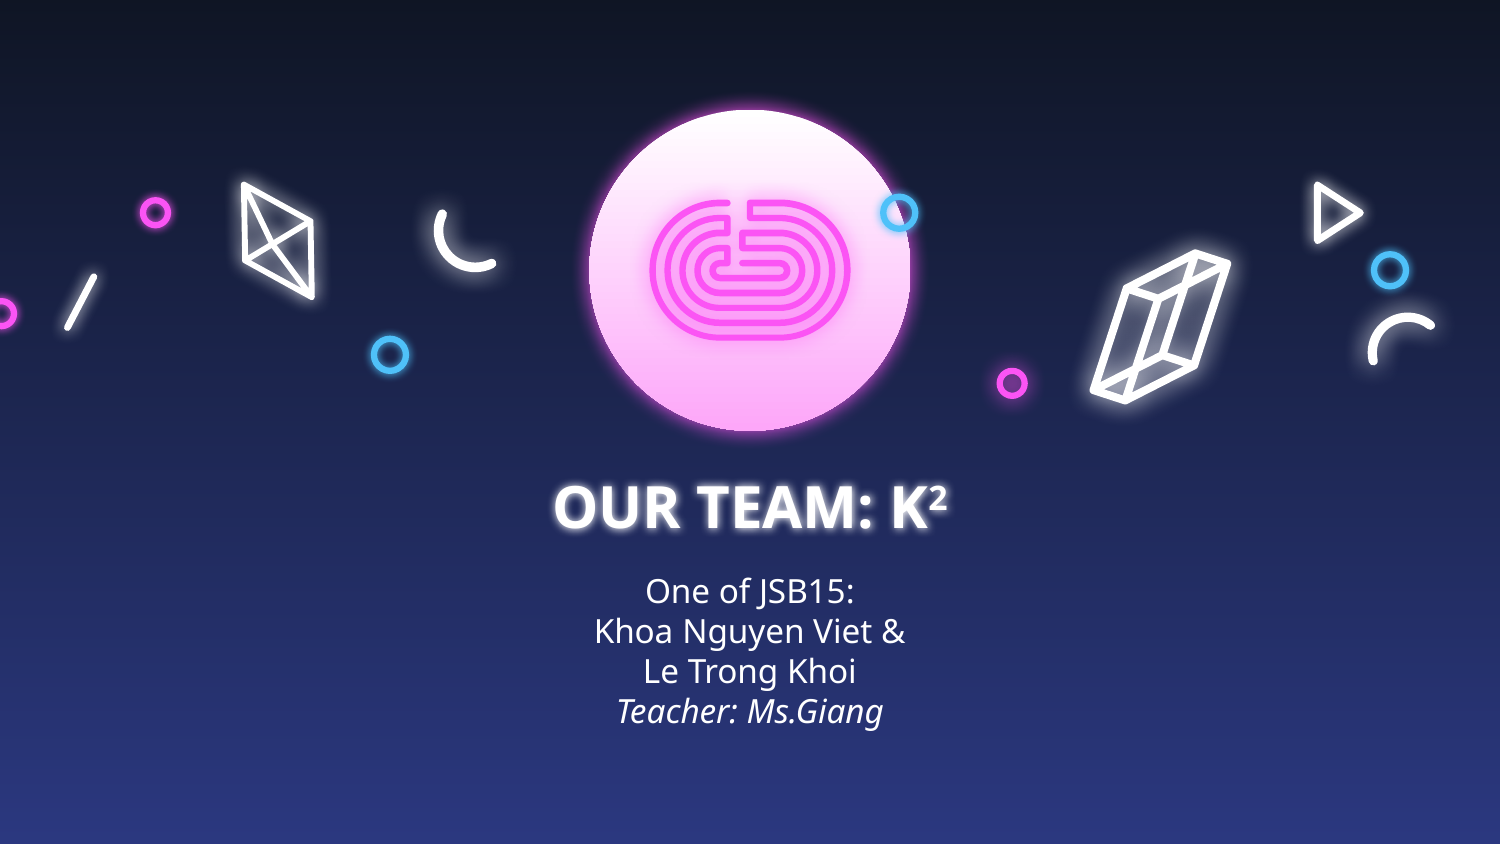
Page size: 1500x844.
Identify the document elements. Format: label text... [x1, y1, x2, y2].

text_box [373, 338, 407, 371]
text_box [589, 109, 911, 431]
title OUR TEAM: K2 [458, 460, 1042, 555]
text_box [999, 370, 1025, 396]
text_box [64, 273, 98, 331]
text_box [1089, 249, 1232, 405]
text_box [142, 200, 168, 226]
text_box [1373, 254, 1407, 287]
text_box [0, 301, 14, 327]
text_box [639, 188, 862, 352]
text_box [883, 196, 916, 229]
text_box [433, 209, 497, 273]
text_box [240, 181, 315, 301]
subtitle One of JSB15: Khoa Nguyen Viet & Le Trong Khoi Teacher: Ms.Giang [458, 562, 1042, 716]
text_box [1313, 181, 1364, 244]
text_box [1367, 312, 1435, 366]
text_box [649, 199, 851, 341]
